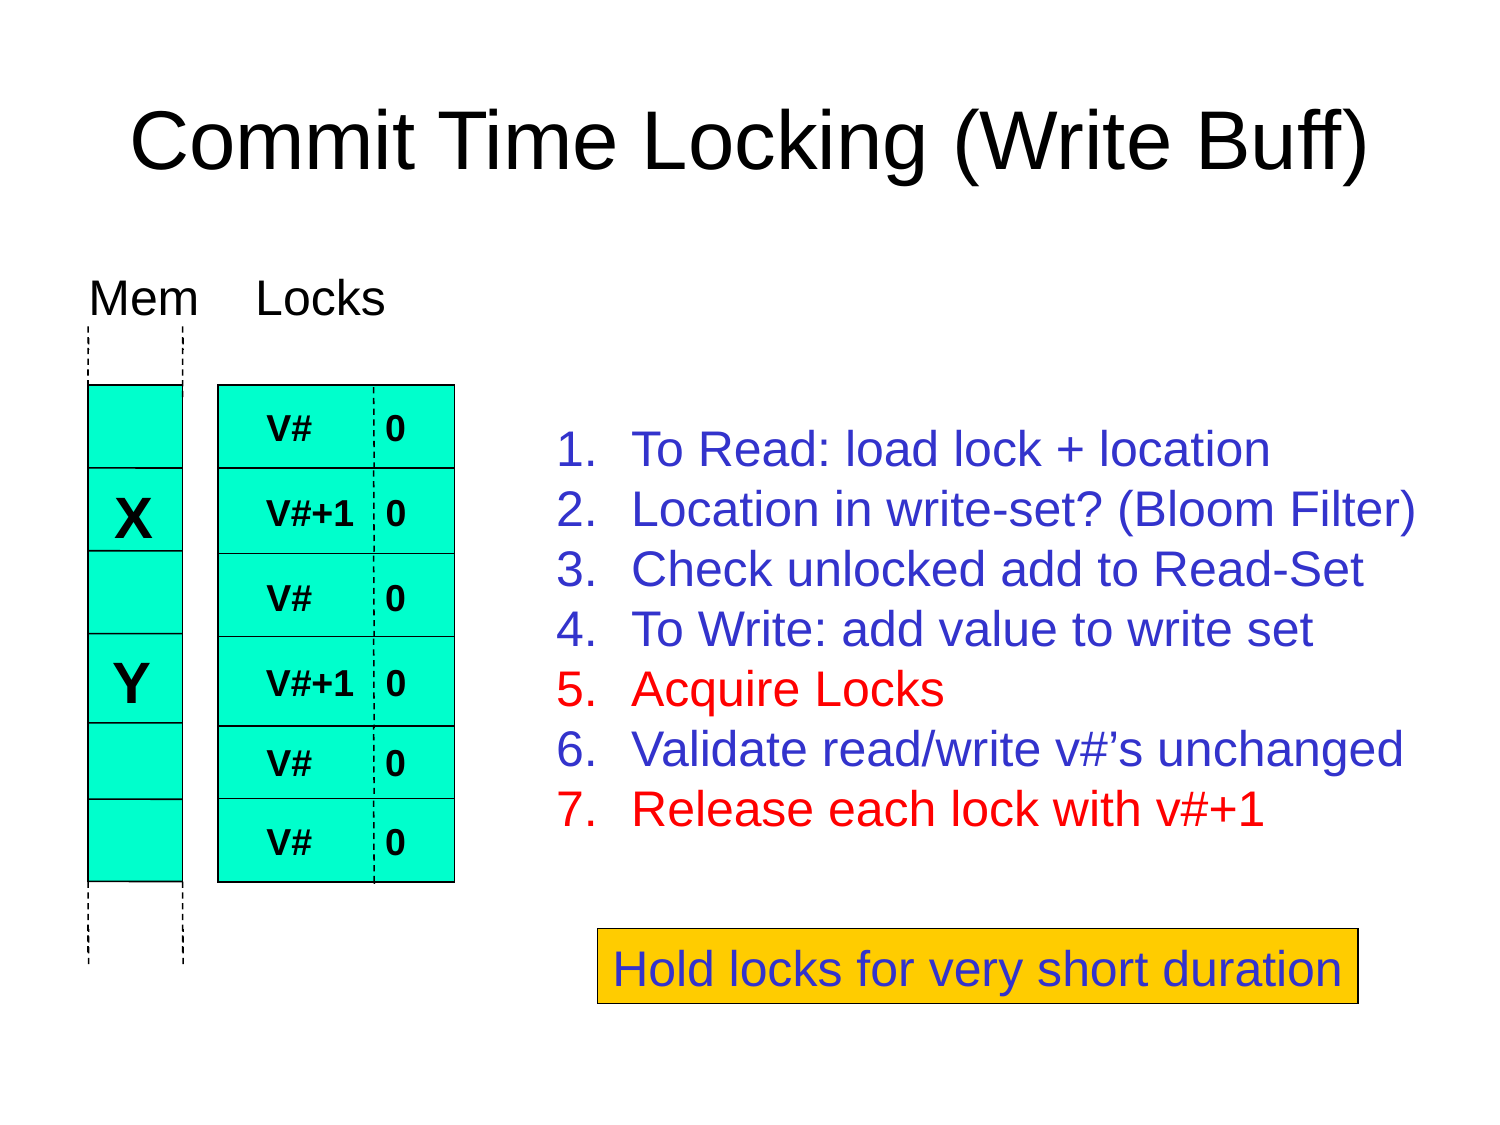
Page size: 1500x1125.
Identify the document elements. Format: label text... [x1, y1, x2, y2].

text_box Hold locks for very short duration [597, 928, 1359, 1004]
text_box Mem Locks [73, 258, 401, 324]
text_box To Read: load lock + location Location in write-set? (Bloom Filter) Check unlocked add to Read-Set To Write: add value to write set Acquire Locks Validate read/write v#’s unchanged Release each lock with v#+1 [541, 408, 1433, 844]
title Commit Time Locking (Write Buff) [52, 42, 1448, 231]
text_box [52, 326, 538, 953]
